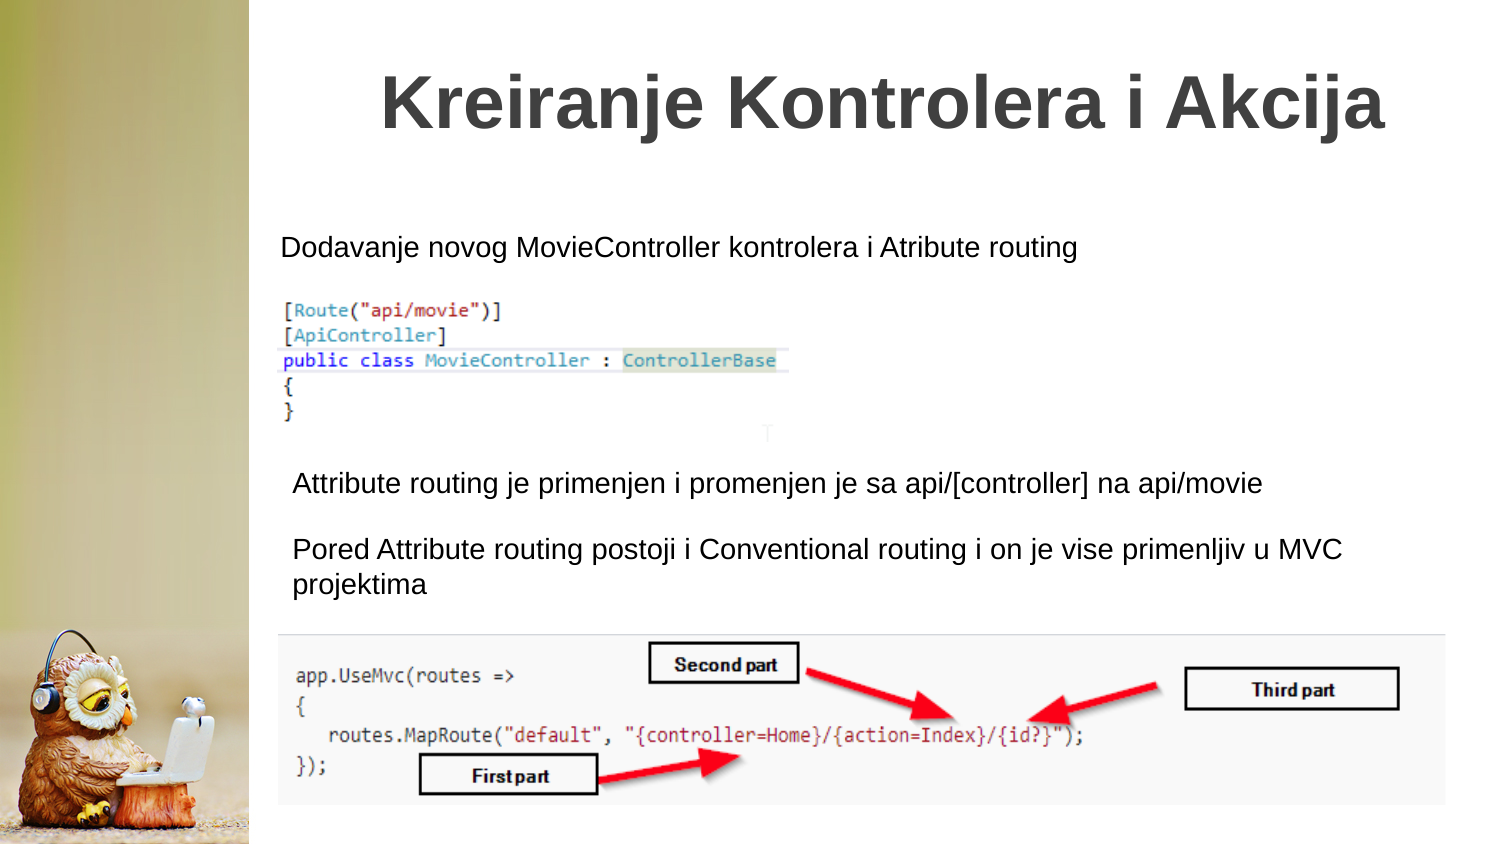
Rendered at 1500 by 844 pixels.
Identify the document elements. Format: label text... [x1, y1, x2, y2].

text_box Dodavanje novog MovieController kontrolera i Atribute routing [265, 220, 1447, 271]
title Kreiranje Kontrolera i Akcija [265, 0, 1500, 198]
text_box Pored Attribute routing postoji i Conventional routing i on je vise primenljiv u MVC projektima [277, 523, 1459, 608]
text_box Attribute routing je primenjen i promenjen je sa api/[controller] na api/movie [277, 457, 1459, 507]
picture [0, 0, 1500, 844]
